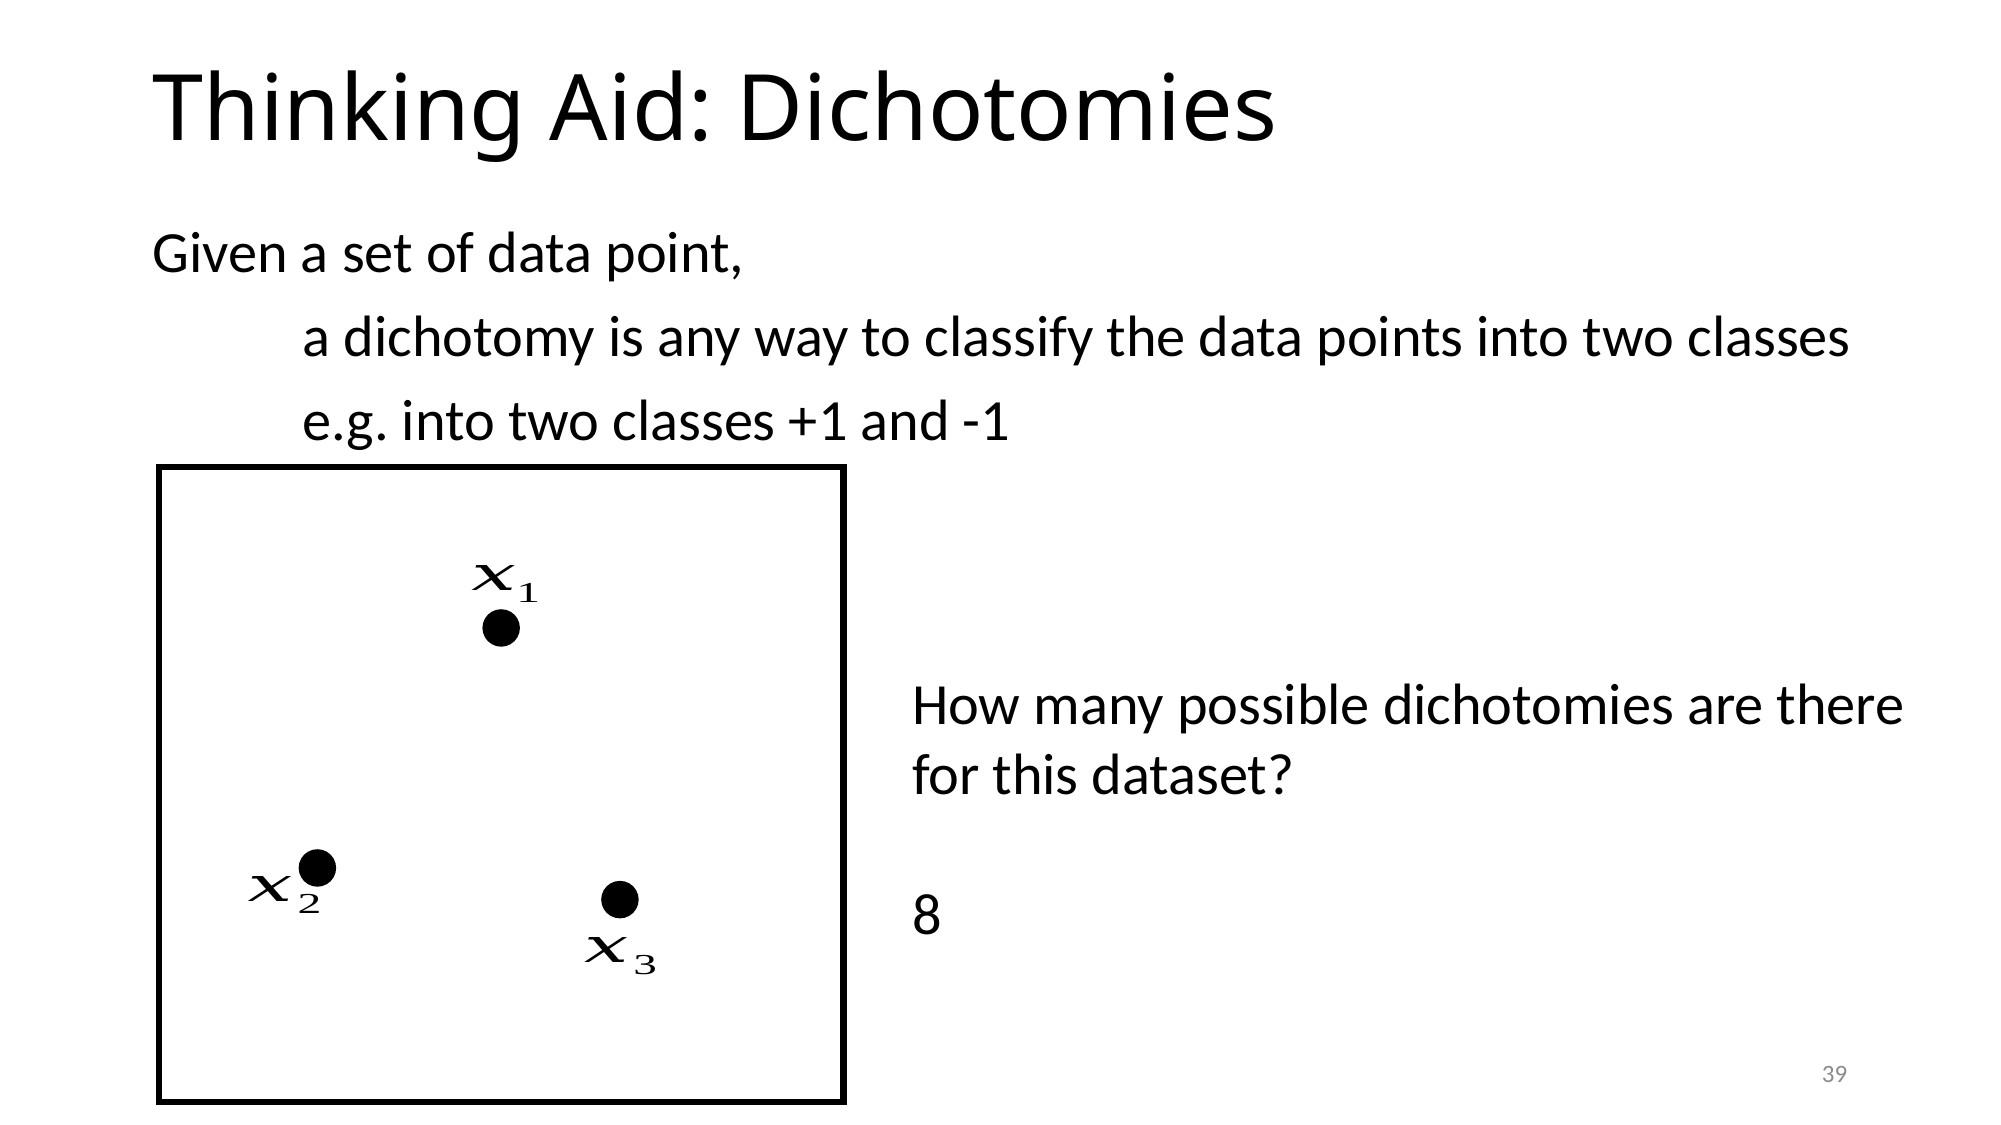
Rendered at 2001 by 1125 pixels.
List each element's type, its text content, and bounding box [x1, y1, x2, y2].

text_box [481, 608, 521, 648]
text_box How many possible dichotomies are there for this dataset? 8 [897, 658, 1928, 954]
text_box [158, 466, 845, 1103]
text_box [297, 848, 338, 888]
slide_number 39 [1412, 1042, 1863, 1103]
list Given a set of data point, a dichotomy is any way to classify the data points into two classes e.g. into two classes +1 and -1 [137, 214, 1895, 929]
title Thinking Aid: Dichotomies [137, 14, 1863, 207]
text_box [600, 879, 640, 920]
